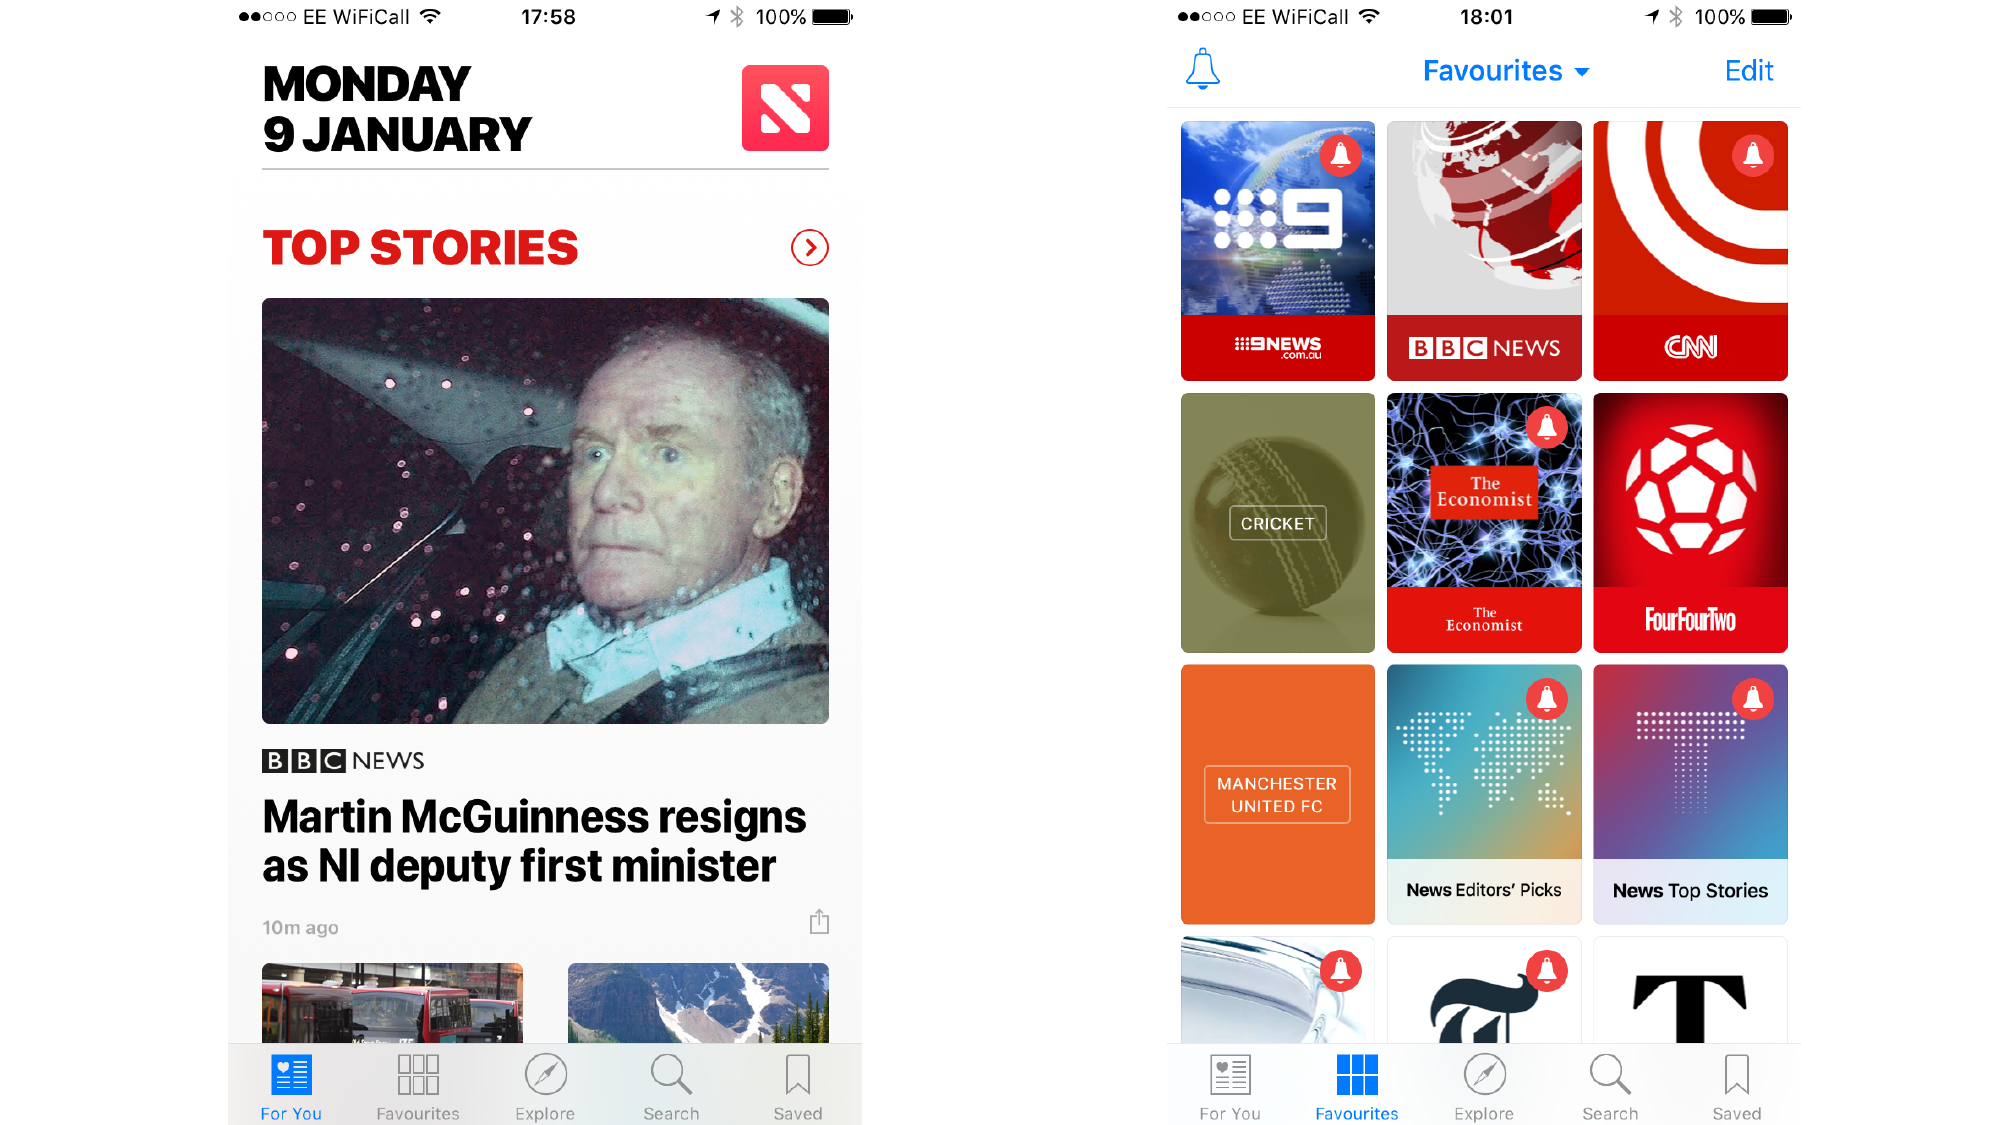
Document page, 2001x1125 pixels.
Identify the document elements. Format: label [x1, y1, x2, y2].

picture [228, 0, 862, 1125]
picture [1167, 0, 1801, 1125]
